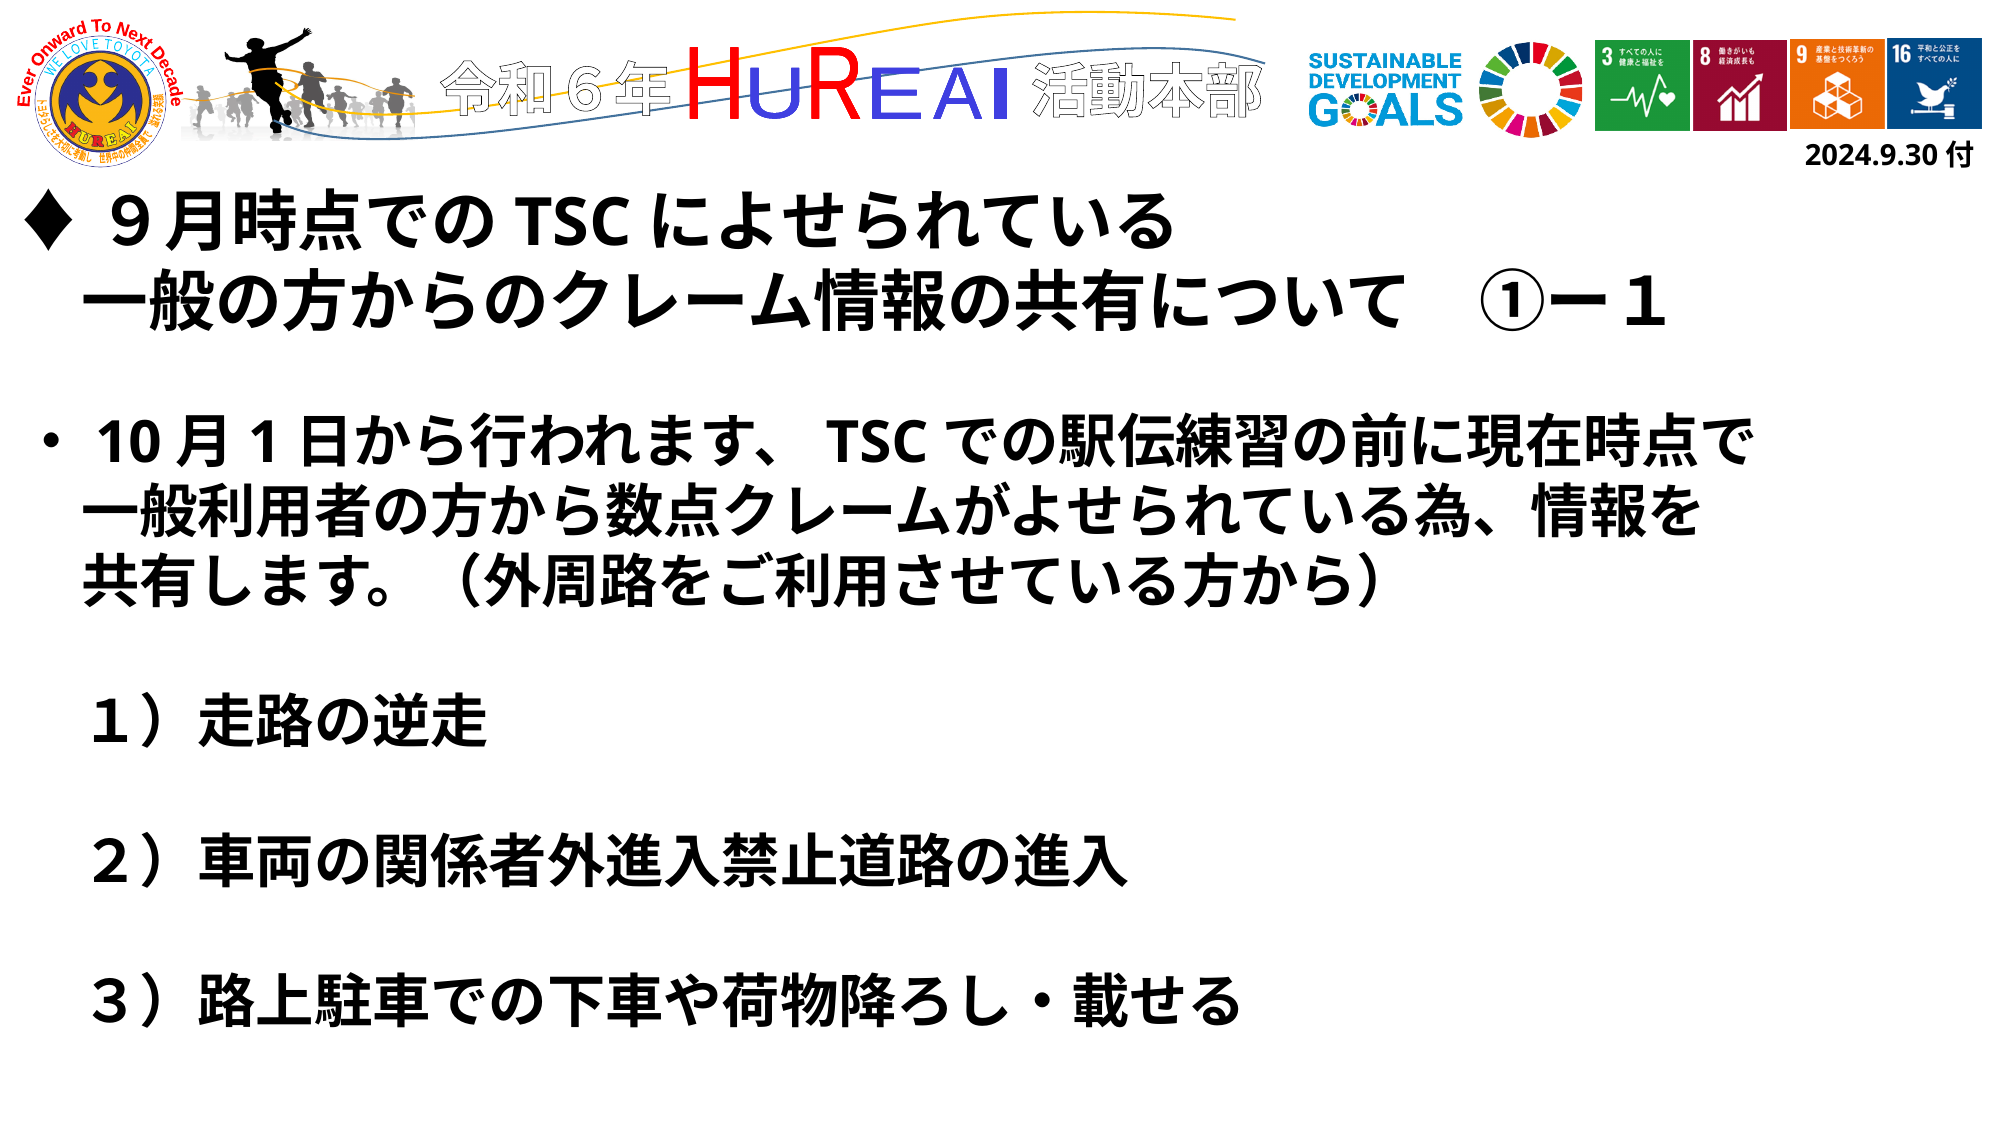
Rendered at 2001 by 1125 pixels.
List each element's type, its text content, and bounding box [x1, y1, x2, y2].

text_box ・10月1日から行われます、TSCでの駅伝練習の前に現在時点で 一般利用者の方から数点クレームがよせられている為、情報を 共有します。（外周路をご利用させている方から） １）走路の逆走 ２）車両の関係者外進入禁止道路の進入 ３）路上駐車での下車や荷物降ろし・載せる [7, 396, 1990, 1042]
text_box ♦９月時点でのTSCによせられている 一般の方からのクレーム情報の共有について ①ー１ [0, 171, 1977, 347]
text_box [23, 25, 178, 187]
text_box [1291, 38, 1982, 140]
text_box 2024.9.30付 [1789, 128, 1990, 179]
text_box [181, 11, 1281, 141]
